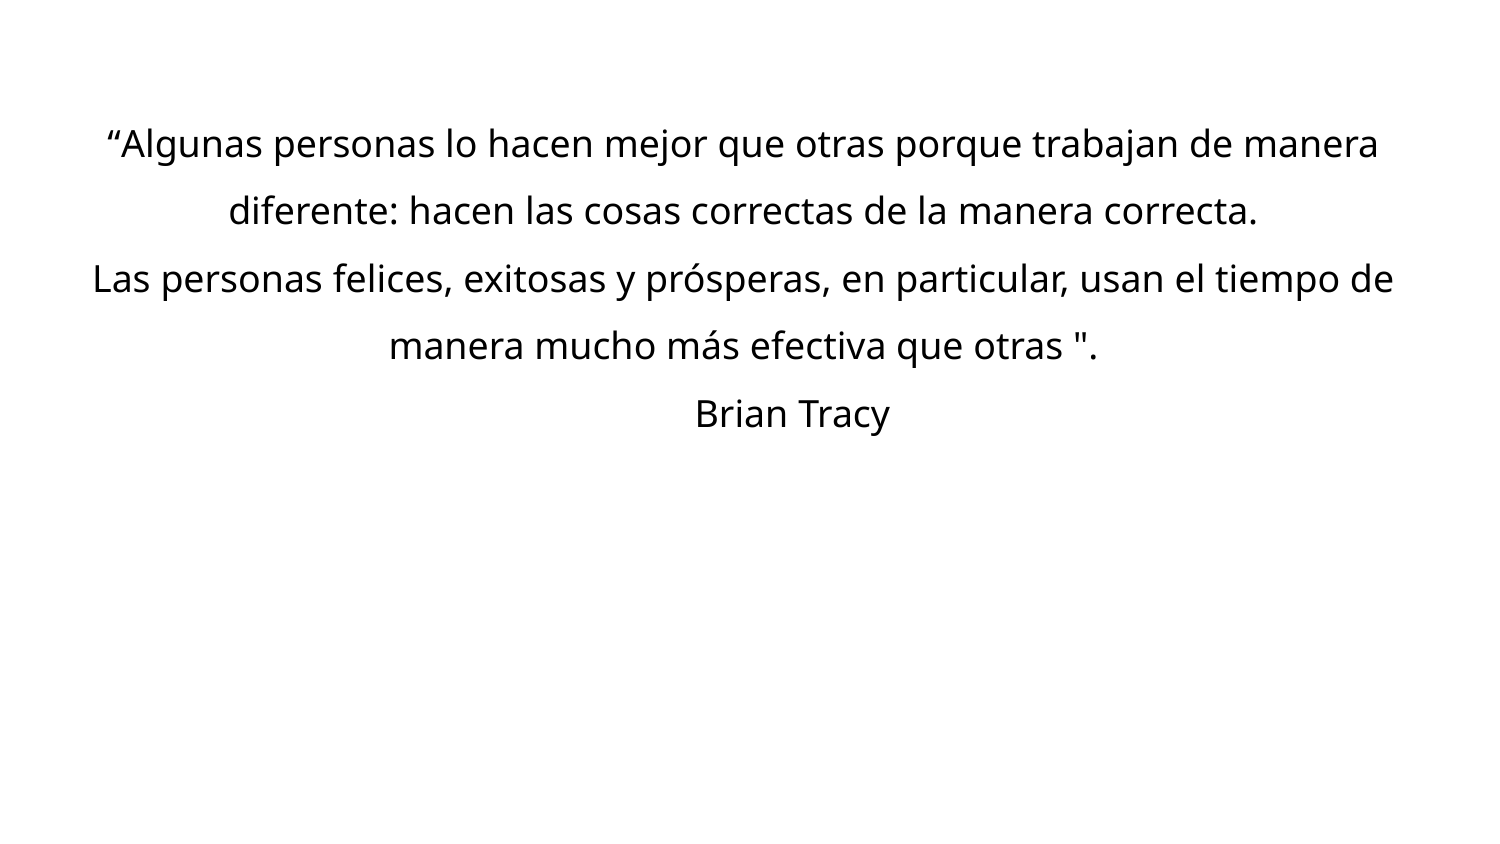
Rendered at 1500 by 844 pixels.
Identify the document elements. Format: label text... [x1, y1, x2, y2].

text_box “Algunas personas lo hacen mejor que otras porque trabajan de manera diferente: hacen las cosas correctas de la manera correcta. Las personas felices, exitosas y prósperas, en particular, usan el tiempo de manera mucho más efectiva que otras ". Brian Tracy [44, 82, 1444, 386]
